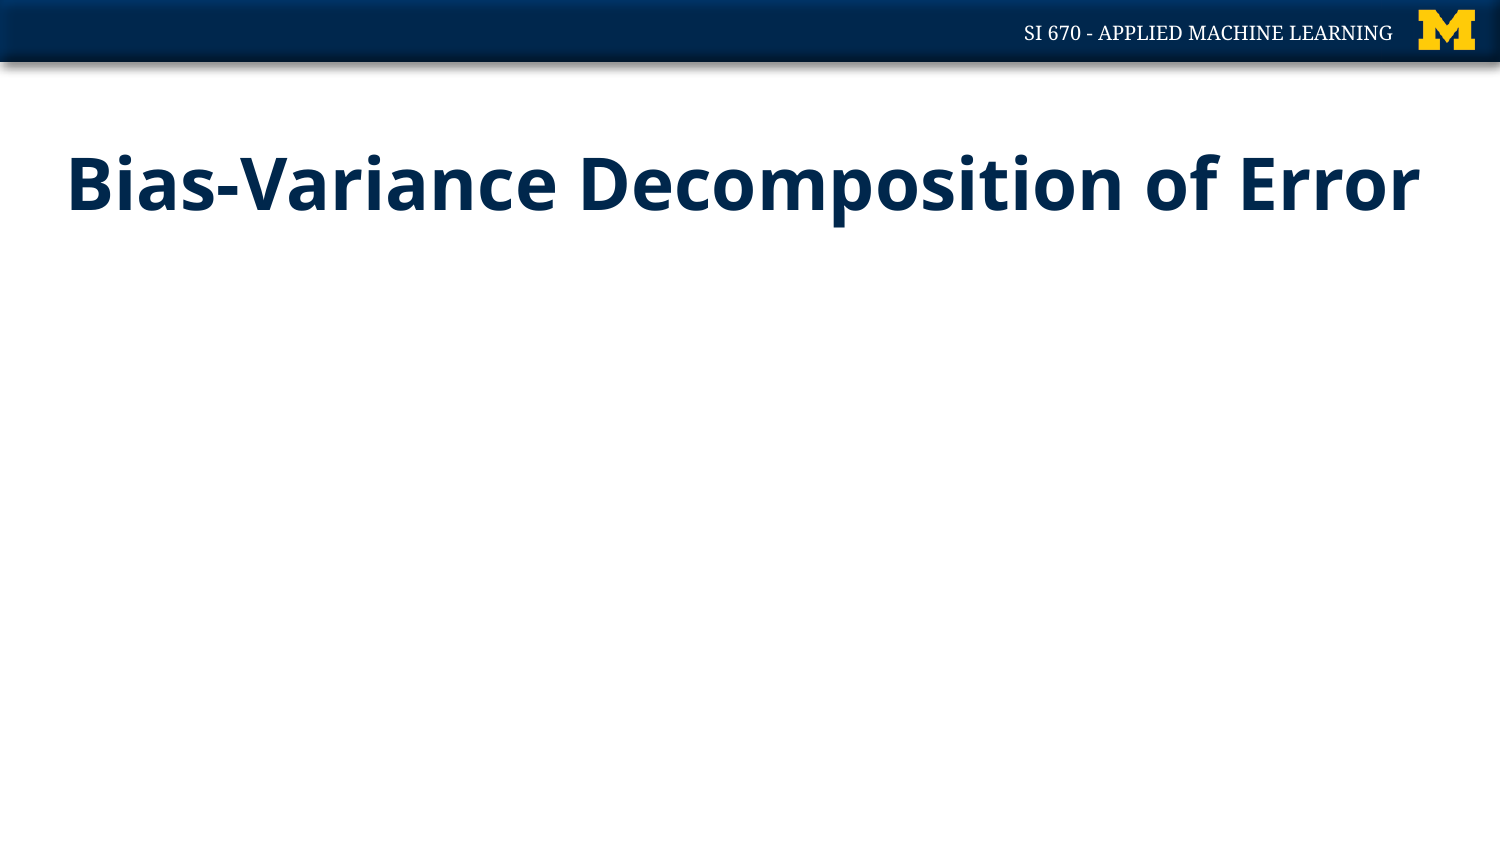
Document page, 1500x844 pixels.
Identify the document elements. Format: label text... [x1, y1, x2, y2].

title Bias-Variance Decomposition of Error [43, 129, 1445, 395]
picture [0, 0, 1500, 844]
